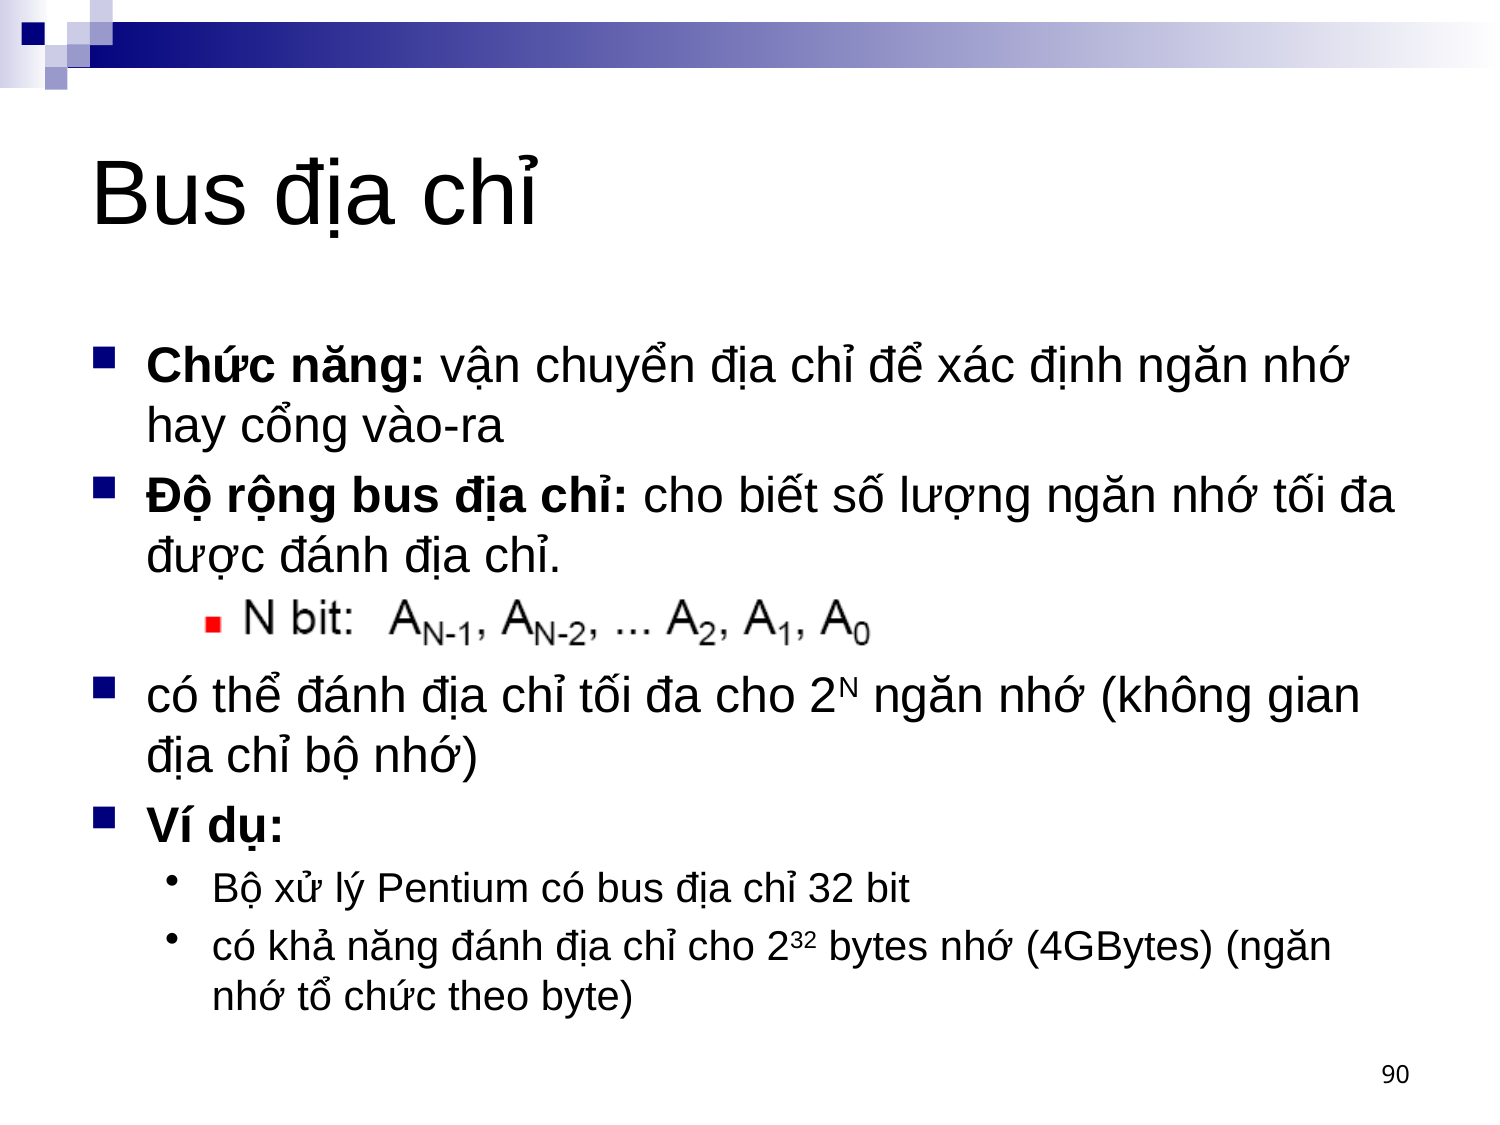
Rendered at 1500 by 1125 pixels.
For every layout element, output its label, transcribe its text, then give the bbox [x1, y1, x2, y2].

title Bus địa chỉ [74, 74, 1426, 301]
picture [199, 587, 891, 655]
list Chức năng: vận chuyển địa chỉ để xác định ngăn nhớ hay cổng vào-ra Độ rộng bus địa chỉ: cho biết số lượng ngăn nhớ tối đa được đánh địa chỉ. có thể đánh địa chỉ tối đa cho 2N ngăn nhớ (không gian địa chỉ bộ nhớ) Ví dụ: Bộ xử lý Pentium có bus địa chỉ 32 bit có khả năng đánh địa chỉ cho 232 bytes nhớ (4GBytes) (ngăn nhớ tổ chức theo byte) [74, 324, 1426, 1051]
slide_number 90 [1074, 1024, 1426, 1101]
